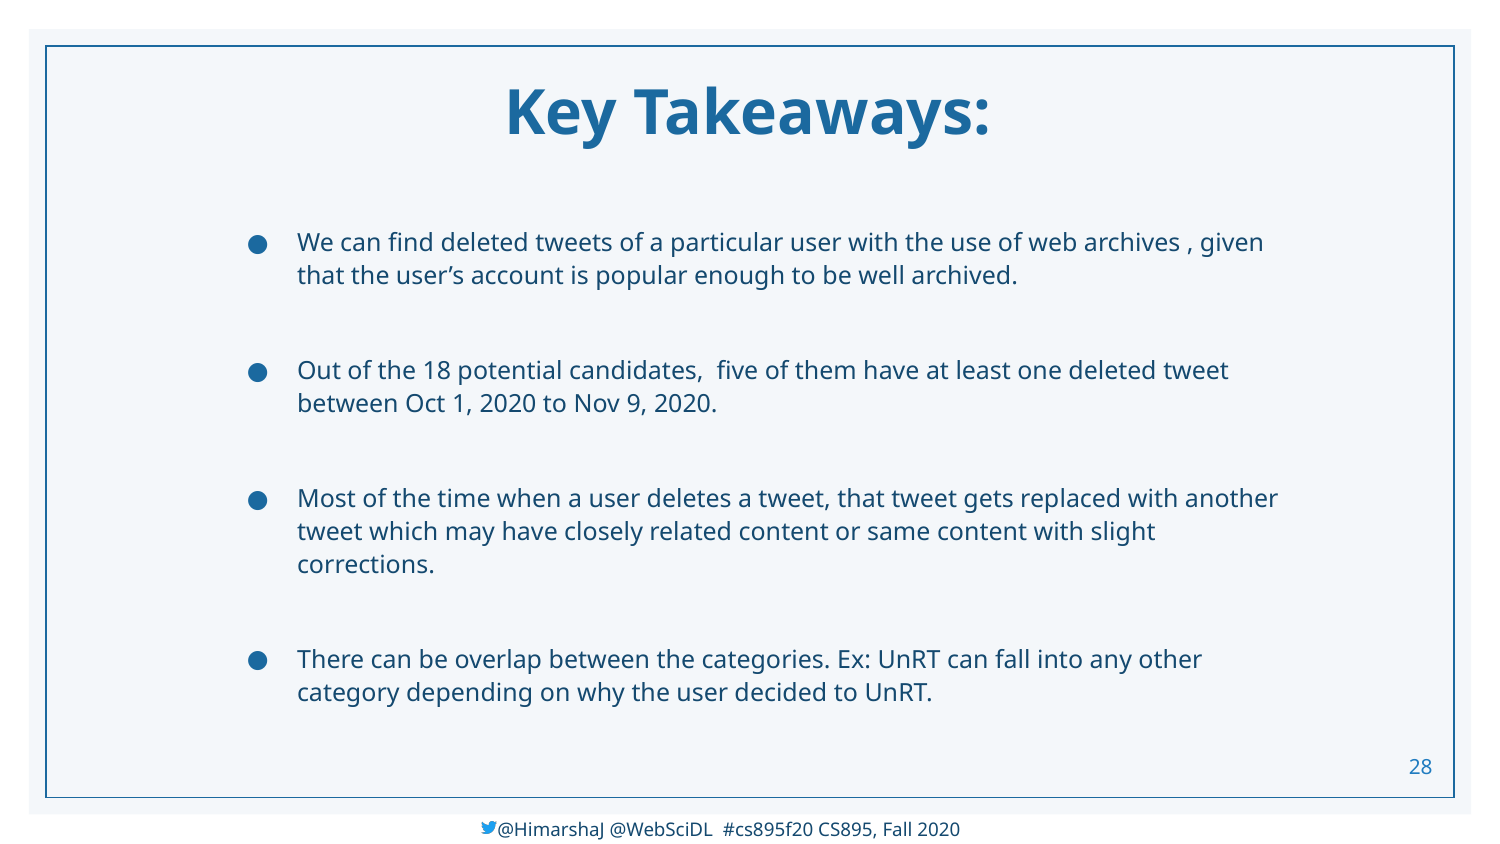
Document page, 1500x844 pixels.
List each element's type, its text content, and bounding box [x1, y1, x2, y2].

slide_number ‹#› [1309, 720, 1444, 788]
title Key Takeaways: [44, 43, 1452, 186]
picture [481, 821, 497, 834]
list We can find deleted tweets of a particular user with the use of web archives , given that the user’s account is popular enough to be well archived. Out of the 18 potential candidates, five of them have at least one deleted tweet between Oct 1, 2020 to Nov 9, 2020. Most of the time when a user deletes a tweet, that tweet gets replaced with another tweet which may have closely related content or same content with slight corrections. There can be overlap between the categories. Ex: UnRT can fall into any other category depending on why the user decided to UnRT. [210, 218, 1310, 692]
